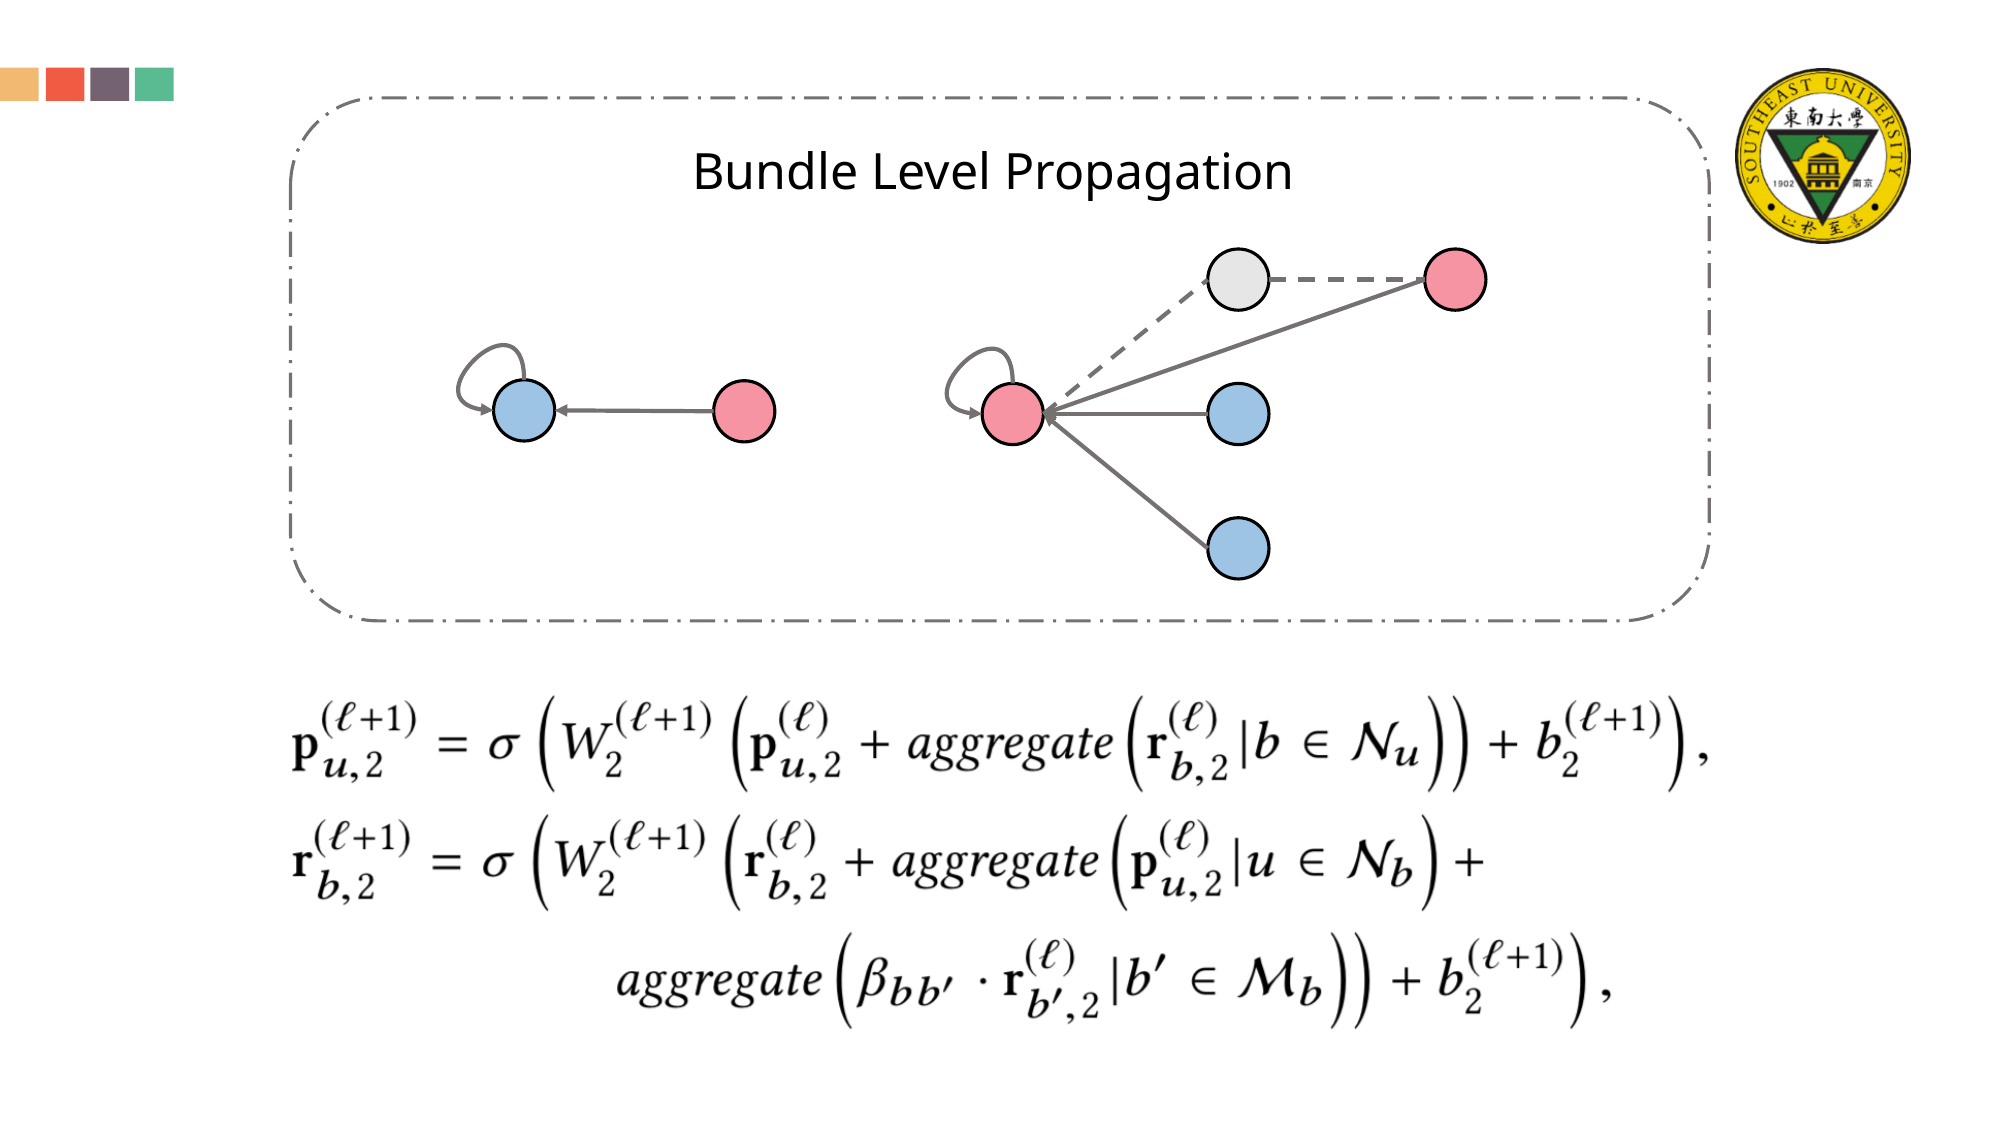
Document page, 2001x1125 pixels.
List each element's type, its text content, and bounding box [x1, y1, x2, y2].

text_box [981, 382, 1043, 446]
text_box [492, 378, 556, 443]
text_box [1208, 414, 1271, 446]
text_box [1206, 516, 1271, 581]
picture [290, 694, 1710, 1031]
text_box [712, 379, 776, 443]
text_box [1043, 415, 1208, 549]
text_box Bundle Level Propagation [677, 132, 1323, 208]
text_box [289, 96, 1711, 622]
text_box [1423, 247, 1487, 312]
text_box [1043, 279, 1425, 414]
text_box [982, 383, 1013, 415]
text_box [493, 379, 525, 411]
picture [1735, 68, 1911, 244]
text_box [1206, 247, 1270, 279]
